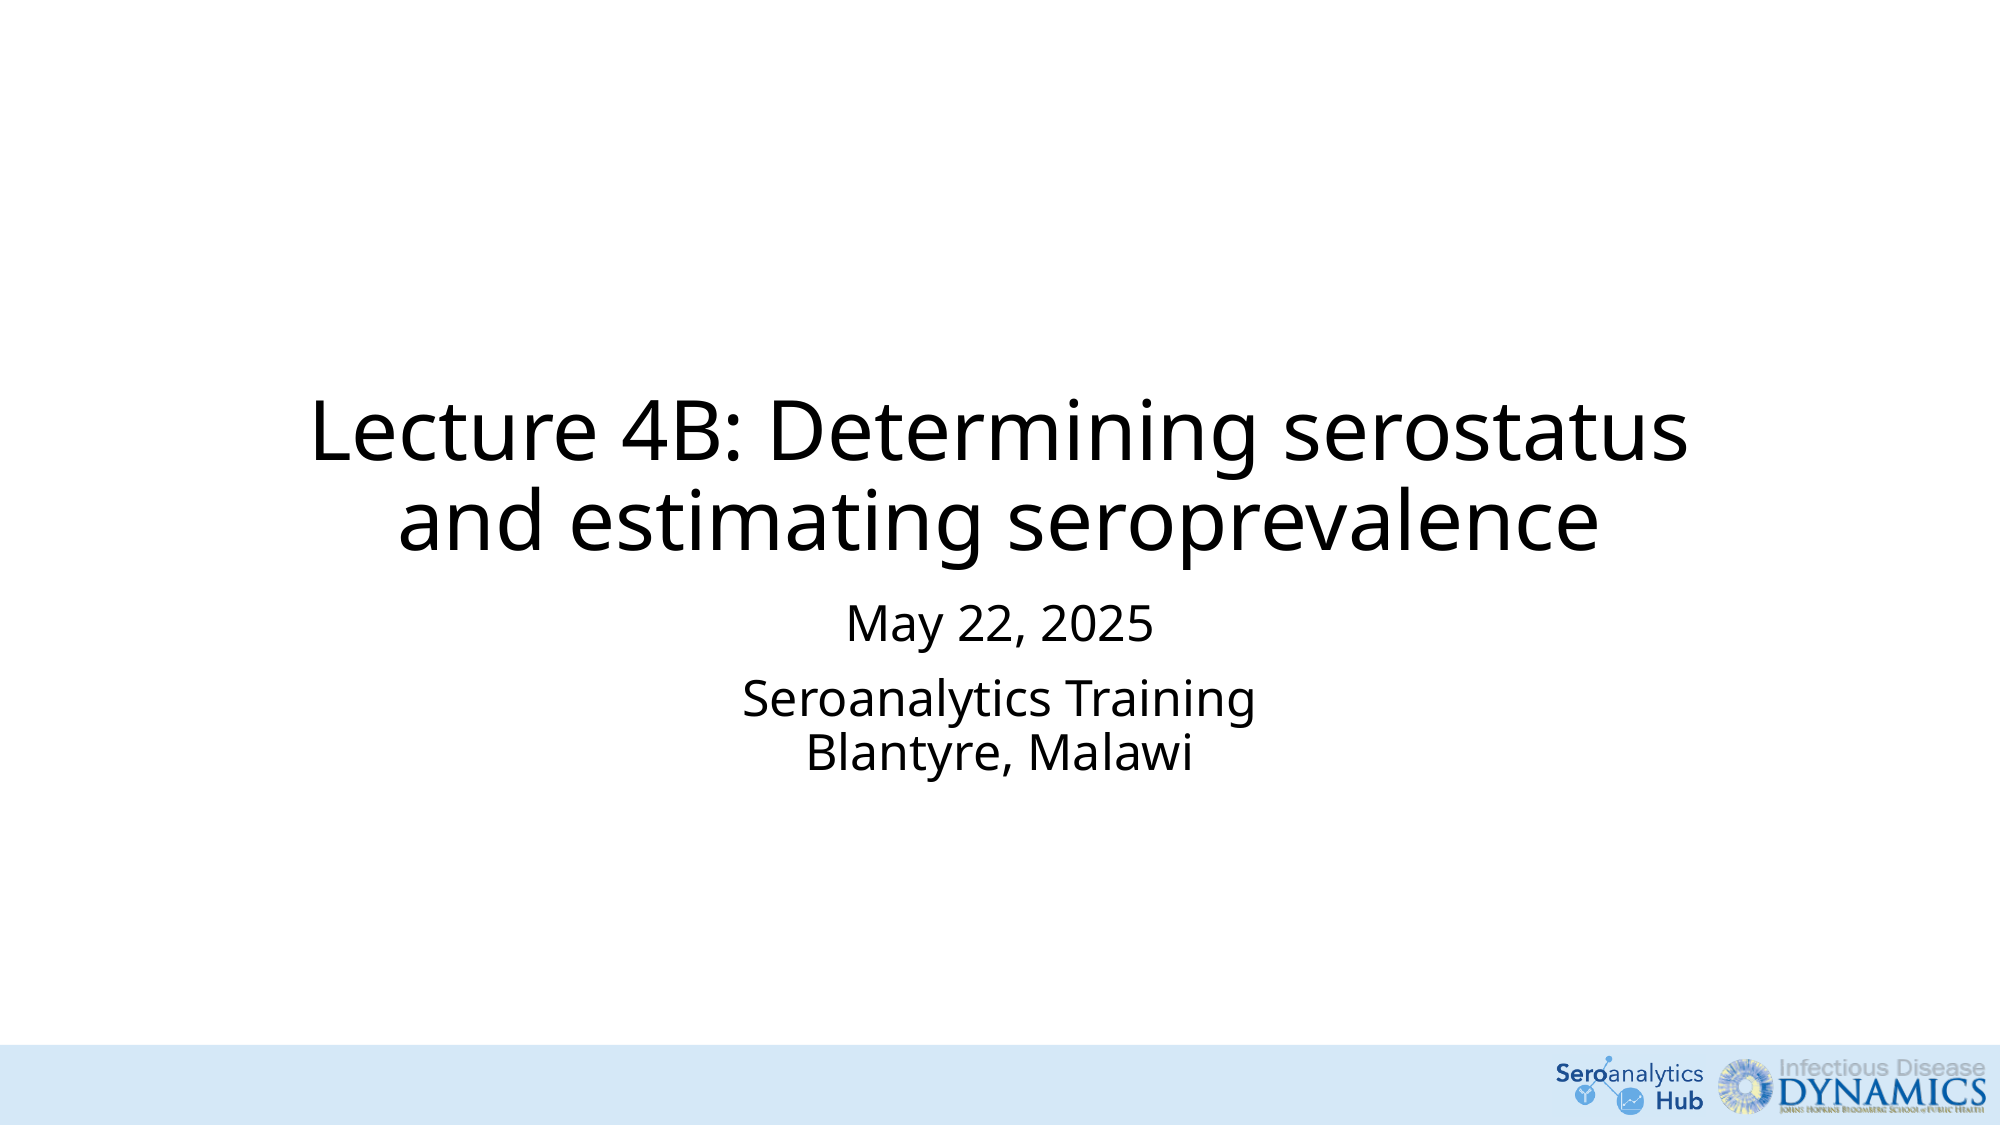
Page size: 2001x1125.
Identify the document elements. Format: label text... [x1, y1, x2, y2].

title Lecture 4B: Determining serostatus and estimating seroprevalence [249, 184, 1750, 576]
subtitle May 22, 2025 Seroanalytics Training Blantyre, Malawi [249, 590, 1750, 863]
picture [1719, 1059, 1986, 1115]
